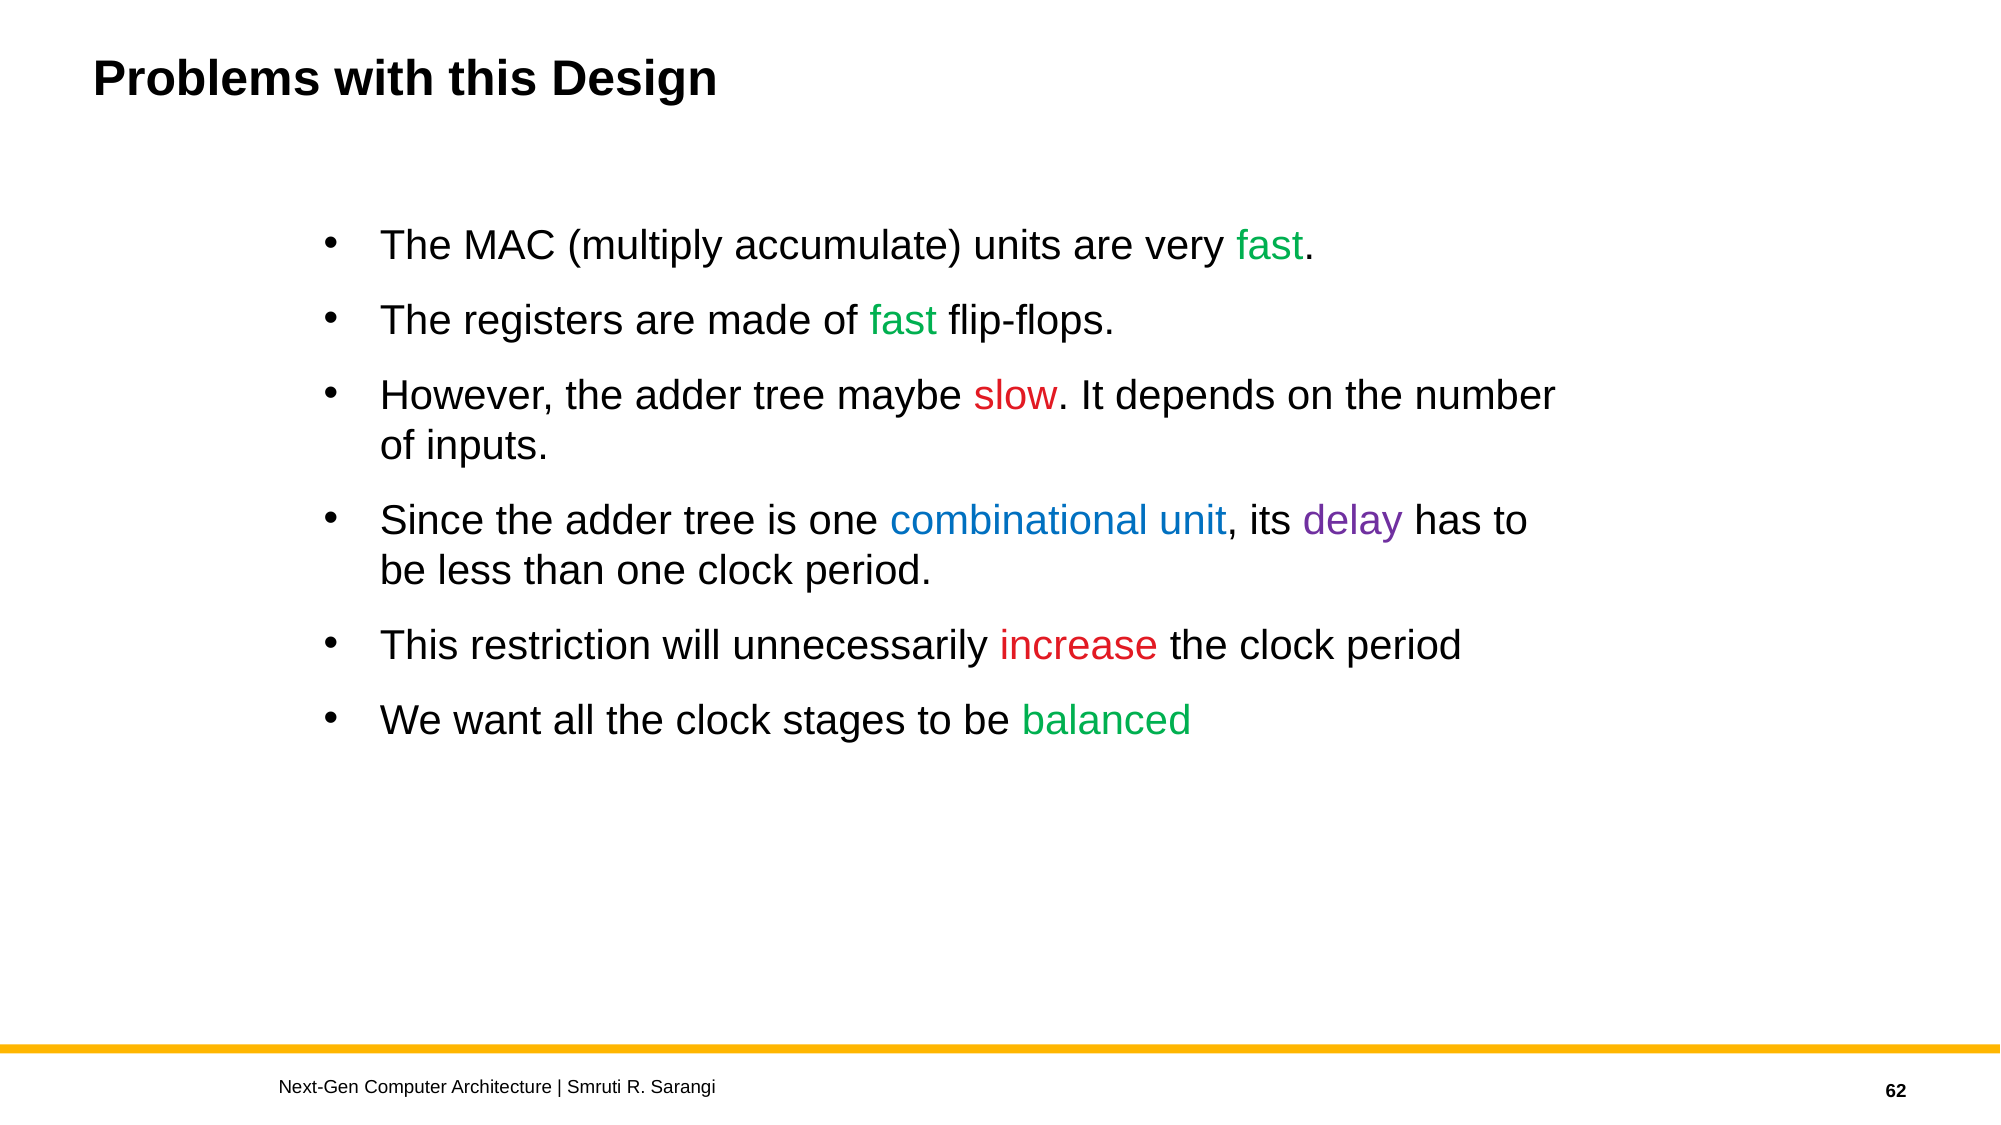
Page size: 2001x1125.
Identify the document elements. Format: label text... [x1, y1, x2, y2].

title Problems with this Design [78, 45, 1578, 180]
footer Next-Gen Computer Architecture | Smruti R. Sarangi [263, 1067, 1464, 1105]
slide_number 62 [1711, 1071, 1922, 1109]
list The MAC (multiply accumulate) units are very fast. The registers are made of fast flip-flops. However, the adder tree maybe slow. It depends on the number of inputs. Since the adder tree is one combinational unit, its delay has to be less than one clock period. This restriction will unnecessarily increase the clock period We want all the clock stages to be balanced [308, 210, 1587, 924]
